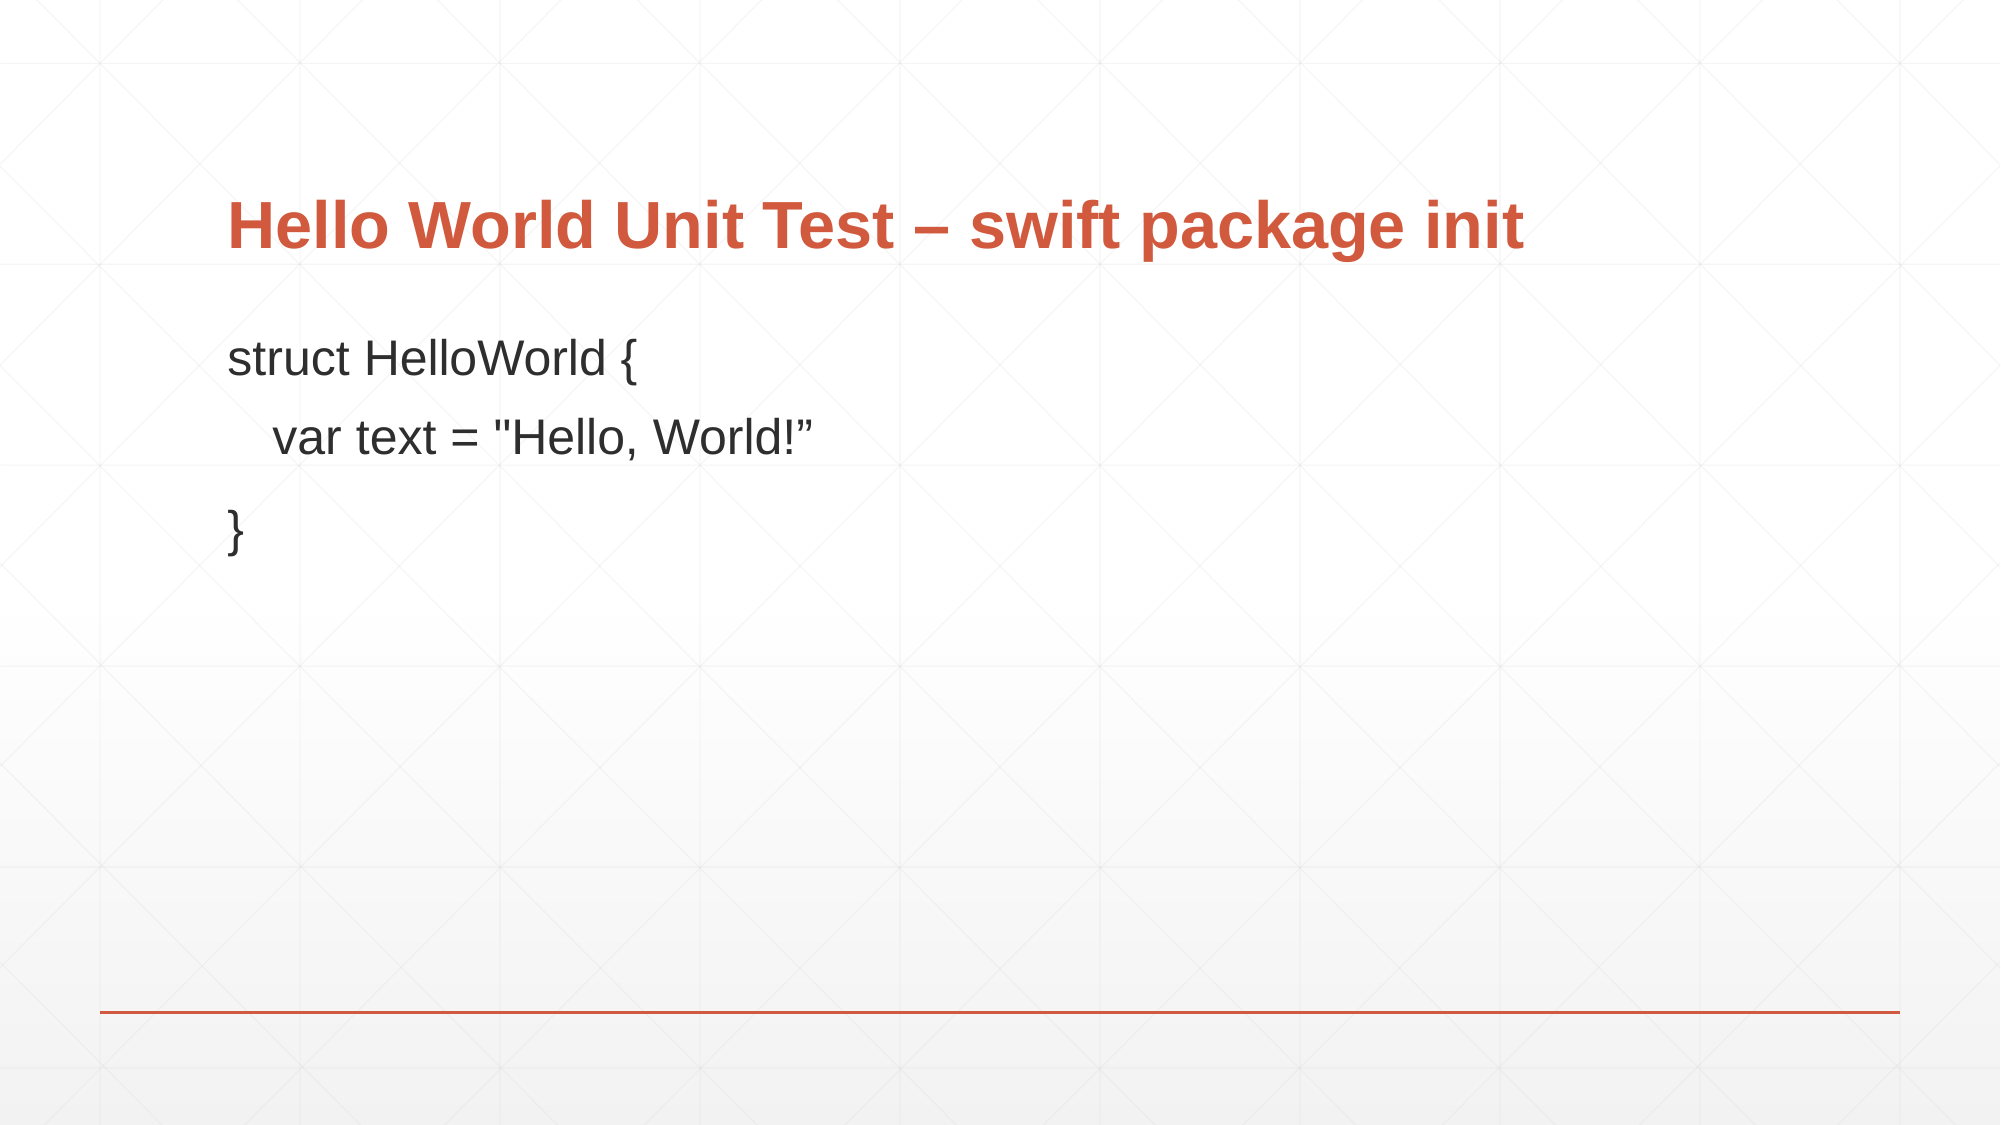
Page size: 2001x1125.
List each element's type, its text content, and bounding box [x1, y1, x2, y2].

title Hello World Unit Test – swift package init [212, 82, 1788, 271]
list struct HelloWorld { var text = "Hello, World!” } [212, 324, 1788, 950]
